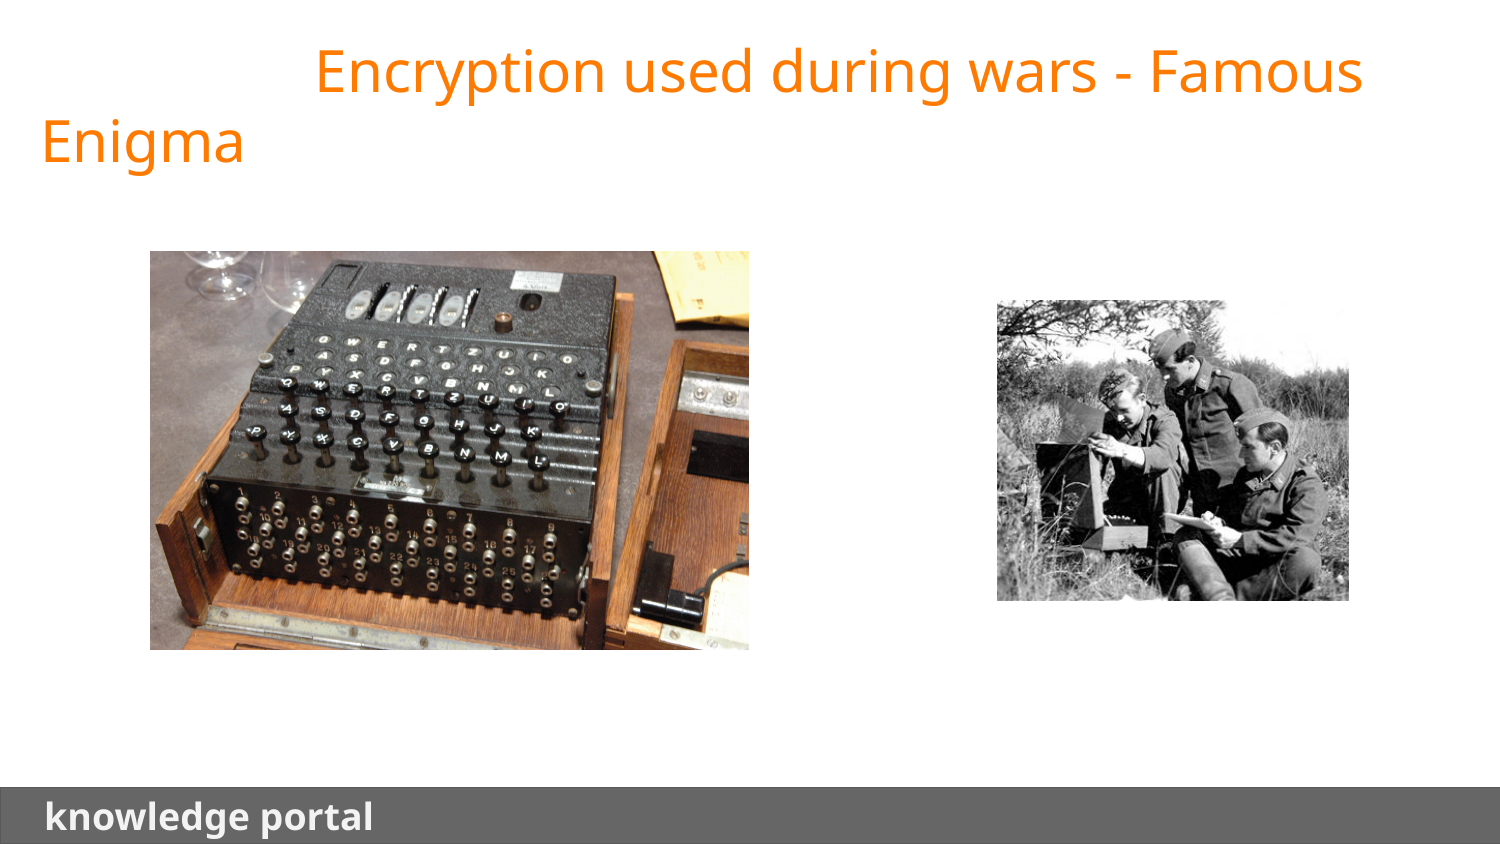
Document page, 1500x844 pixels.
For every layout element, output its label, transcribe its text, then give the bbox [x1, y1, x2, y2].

text_box knowledge portal [0, 787, 1500, 844]
picture [150, 251, 749, 650]
subtitle Encryption used during wars - Famous Enigma [25, 19, 1438, 128]
picture [997, 299, 1349, 601]
